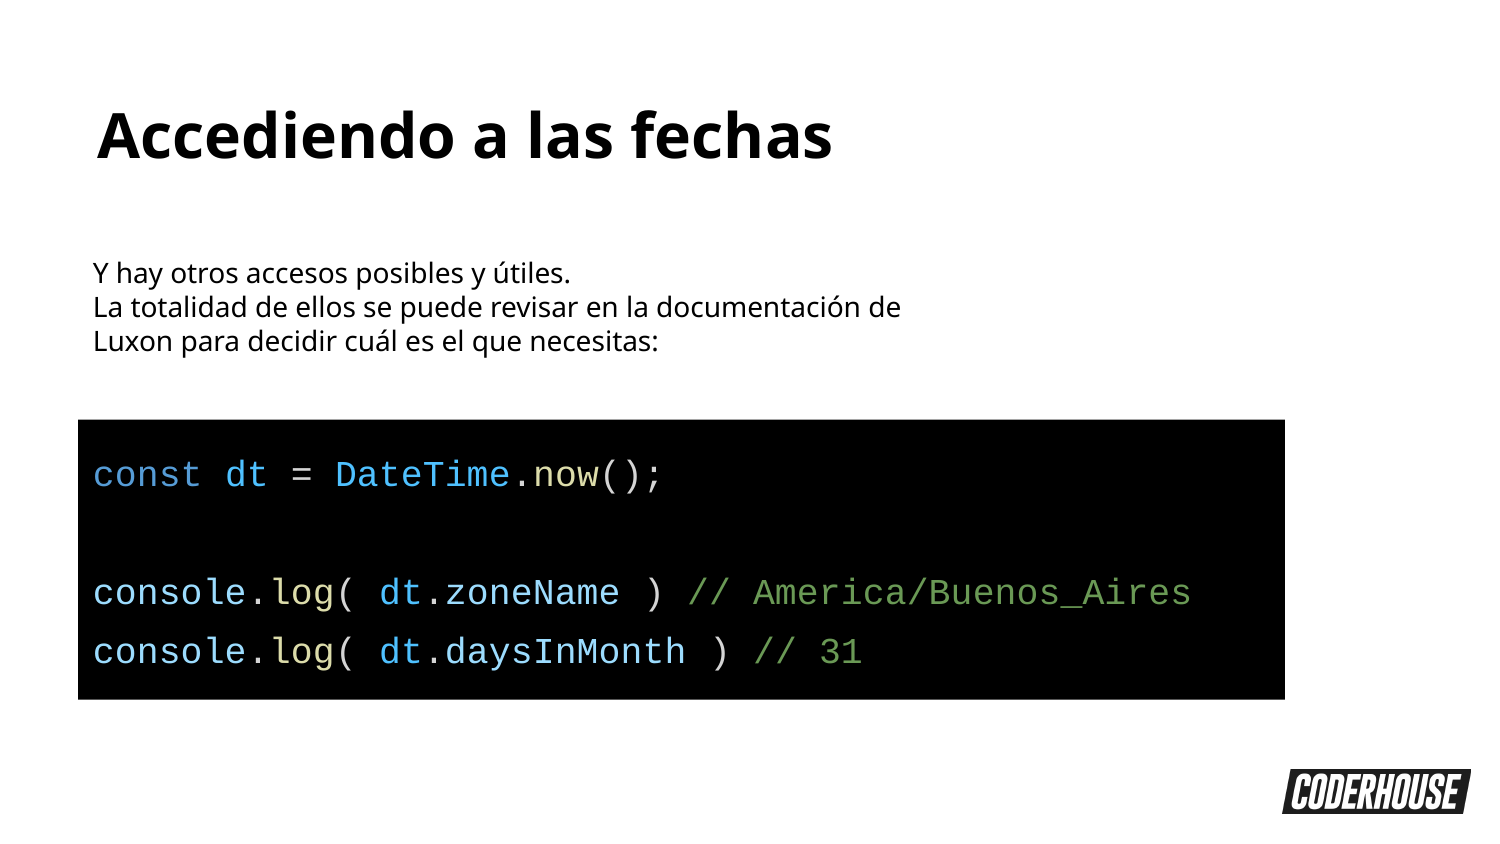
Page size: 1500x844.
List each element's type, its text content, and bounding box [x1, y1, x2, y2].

text_box Accediendo a las fechas [82, 89, 1418, 187]
text_box const dt = DateTime.now(); console.log( dt.zoneName ) // America/Buenos_Aires console.log( dt.daysInMonth ) // 31 [78, 419, 1285, 700]
picture [1281, 769, 1471, 814]
text_box [77, 401, 907, 466]
text_box Y hay otros accesos posibles y útiles. La totalidad de ellos se puede revisar en la documentación de Luxon para decidir cuál es el que necesitas: [78, 240, 987, 419]
